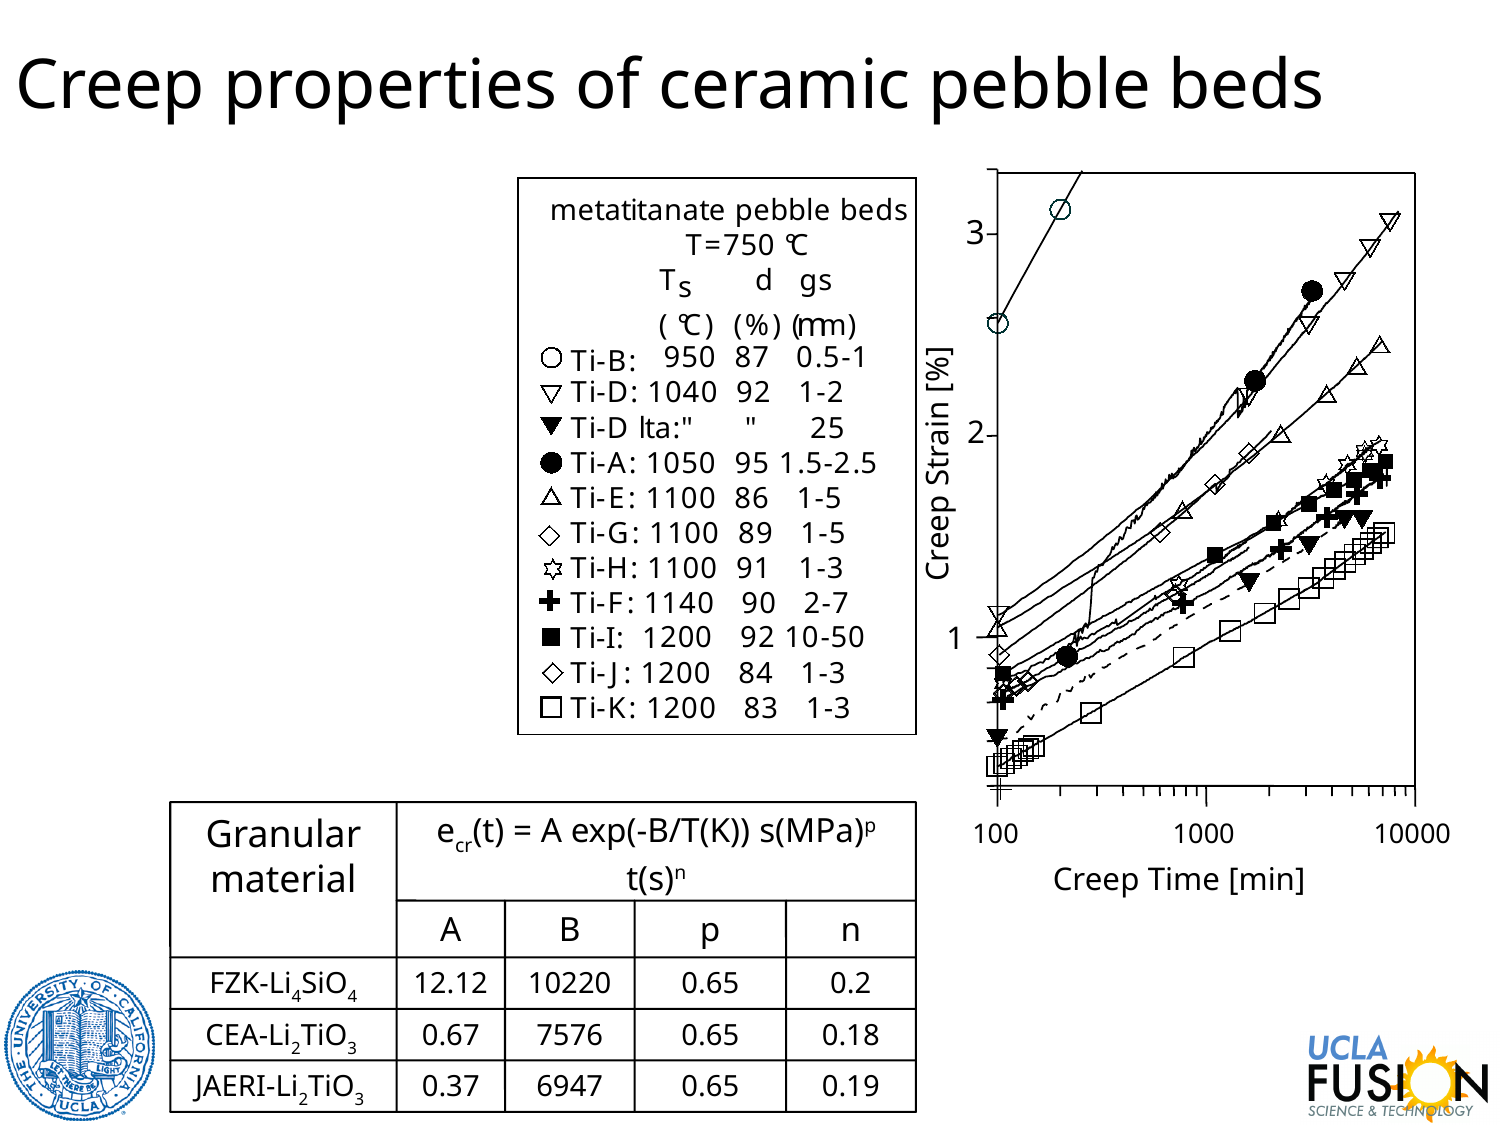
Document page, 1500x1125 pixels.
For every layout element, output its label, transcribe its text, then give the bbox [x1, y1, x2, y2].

picture [4, 970, 155, 1121]
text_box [170, 801, 917, 1113]
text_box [517, 168, 1453, 897]
title Creep properties of ceramic pebble beds [0, 0, 1500, 172]
picture [1300, 1031, 1500, 1125]
